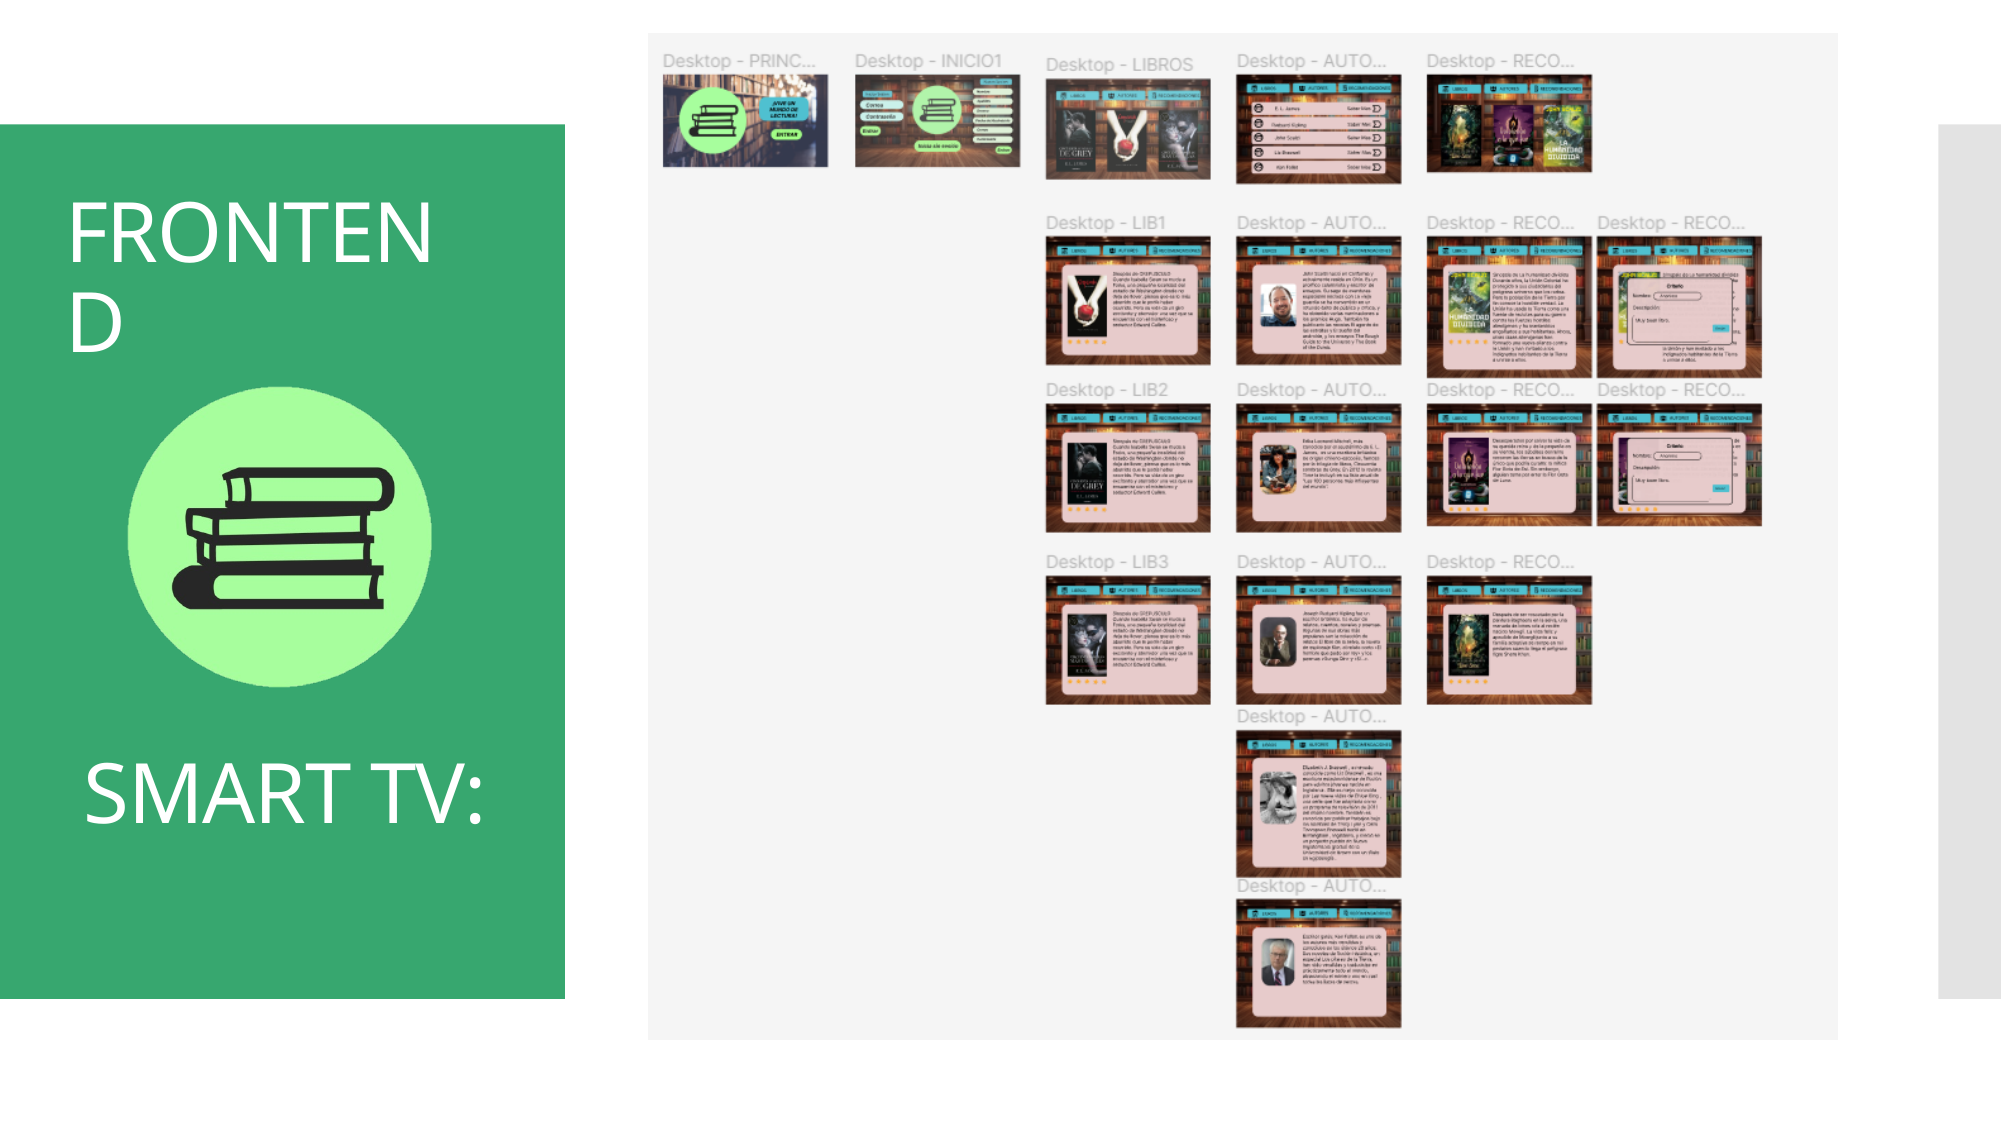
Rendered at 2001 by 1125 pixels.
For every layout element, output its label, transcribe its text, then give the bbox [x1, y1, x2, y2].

picture [109, 363, 457, 712]
picture [648, 32, 1839, 1040]
title FRONTEND [50, 171, 510, 390]
text_box SMART TV: [68, 688, 529, 906]
